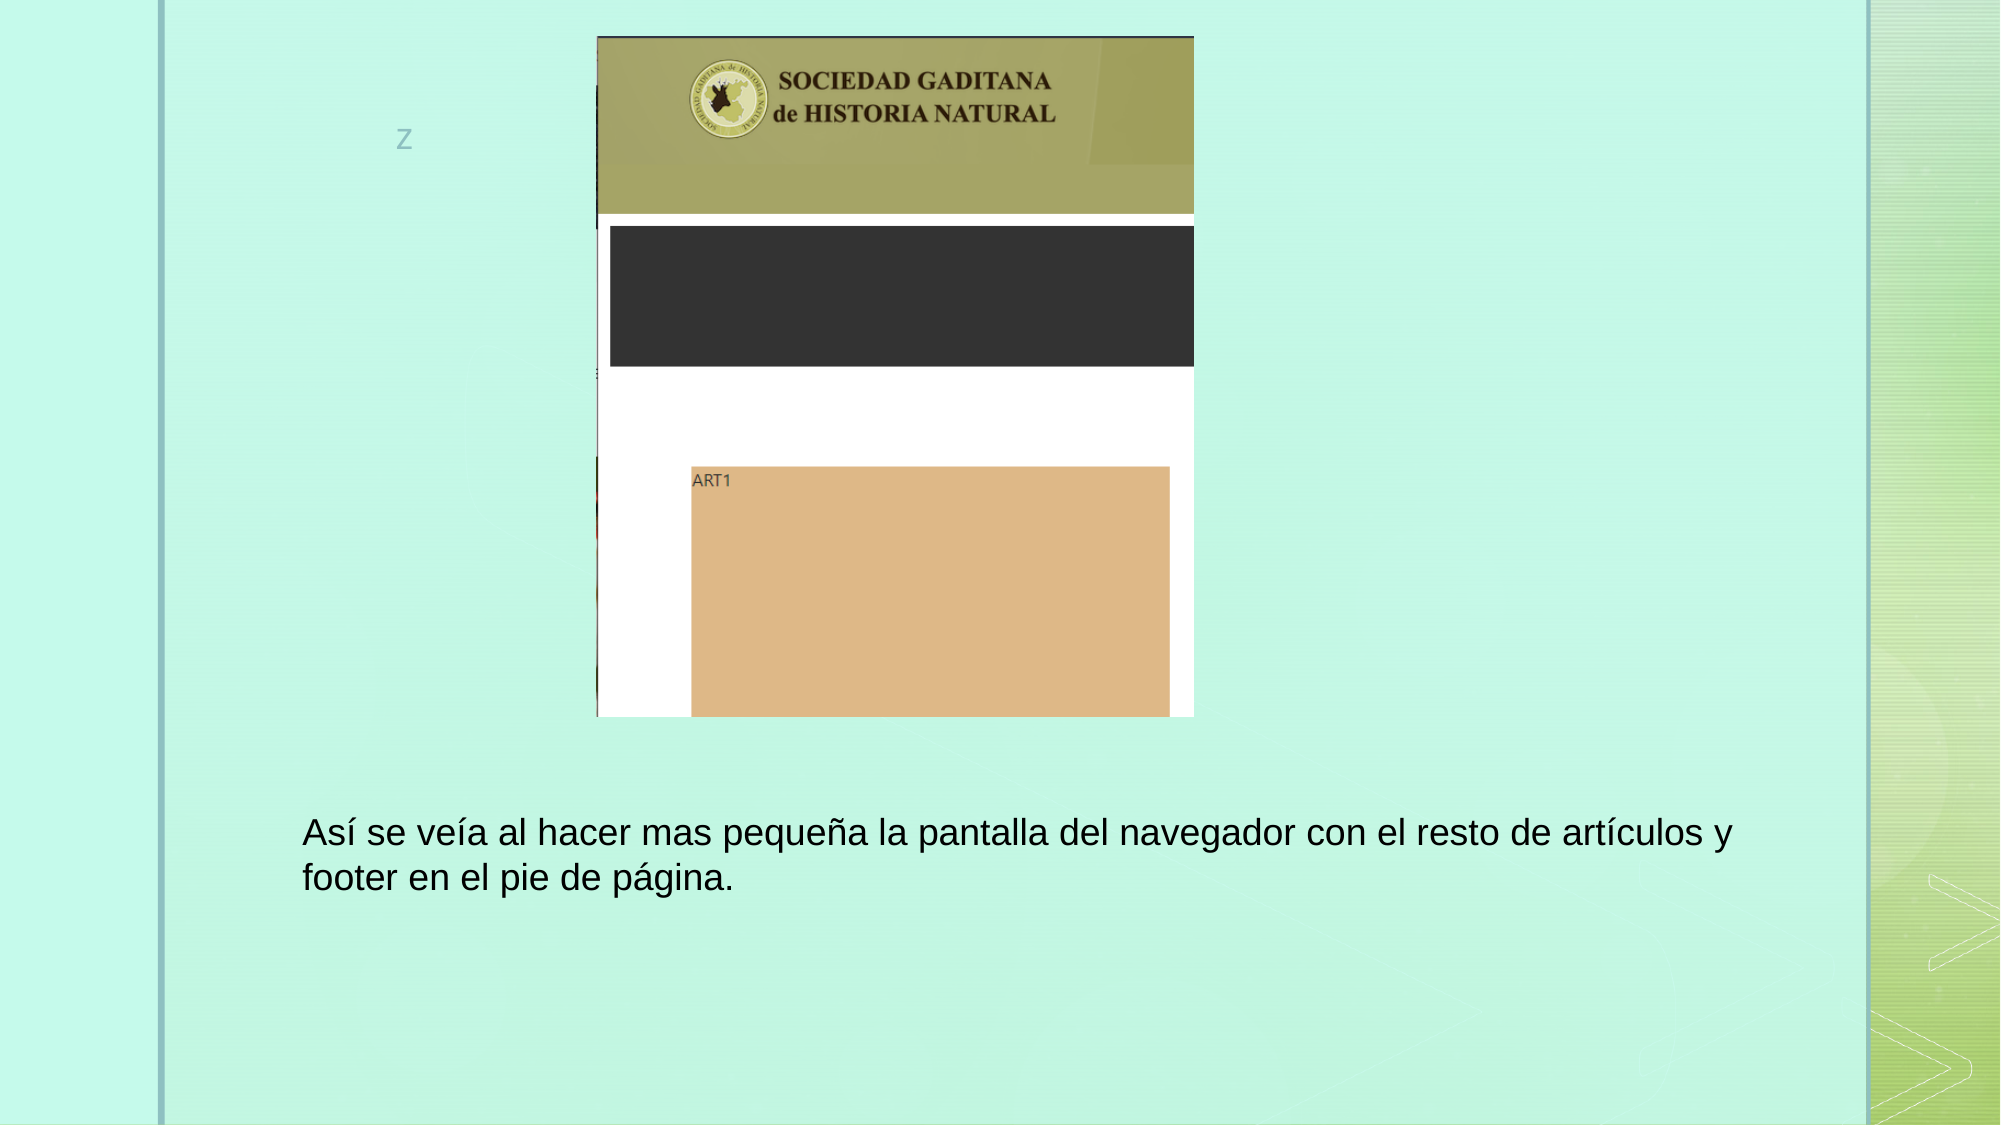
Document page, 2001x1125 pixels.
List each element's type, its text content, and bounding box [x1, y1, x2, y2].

text_box Así se veía al hacer mas pequeña la pantalla del navegador con el resto de artículos y footer en el pie de página. [287, 800, 1759, 906]
picture [595, 36, 1195, 717]
picture [1871, 0, 2001, 1125]
